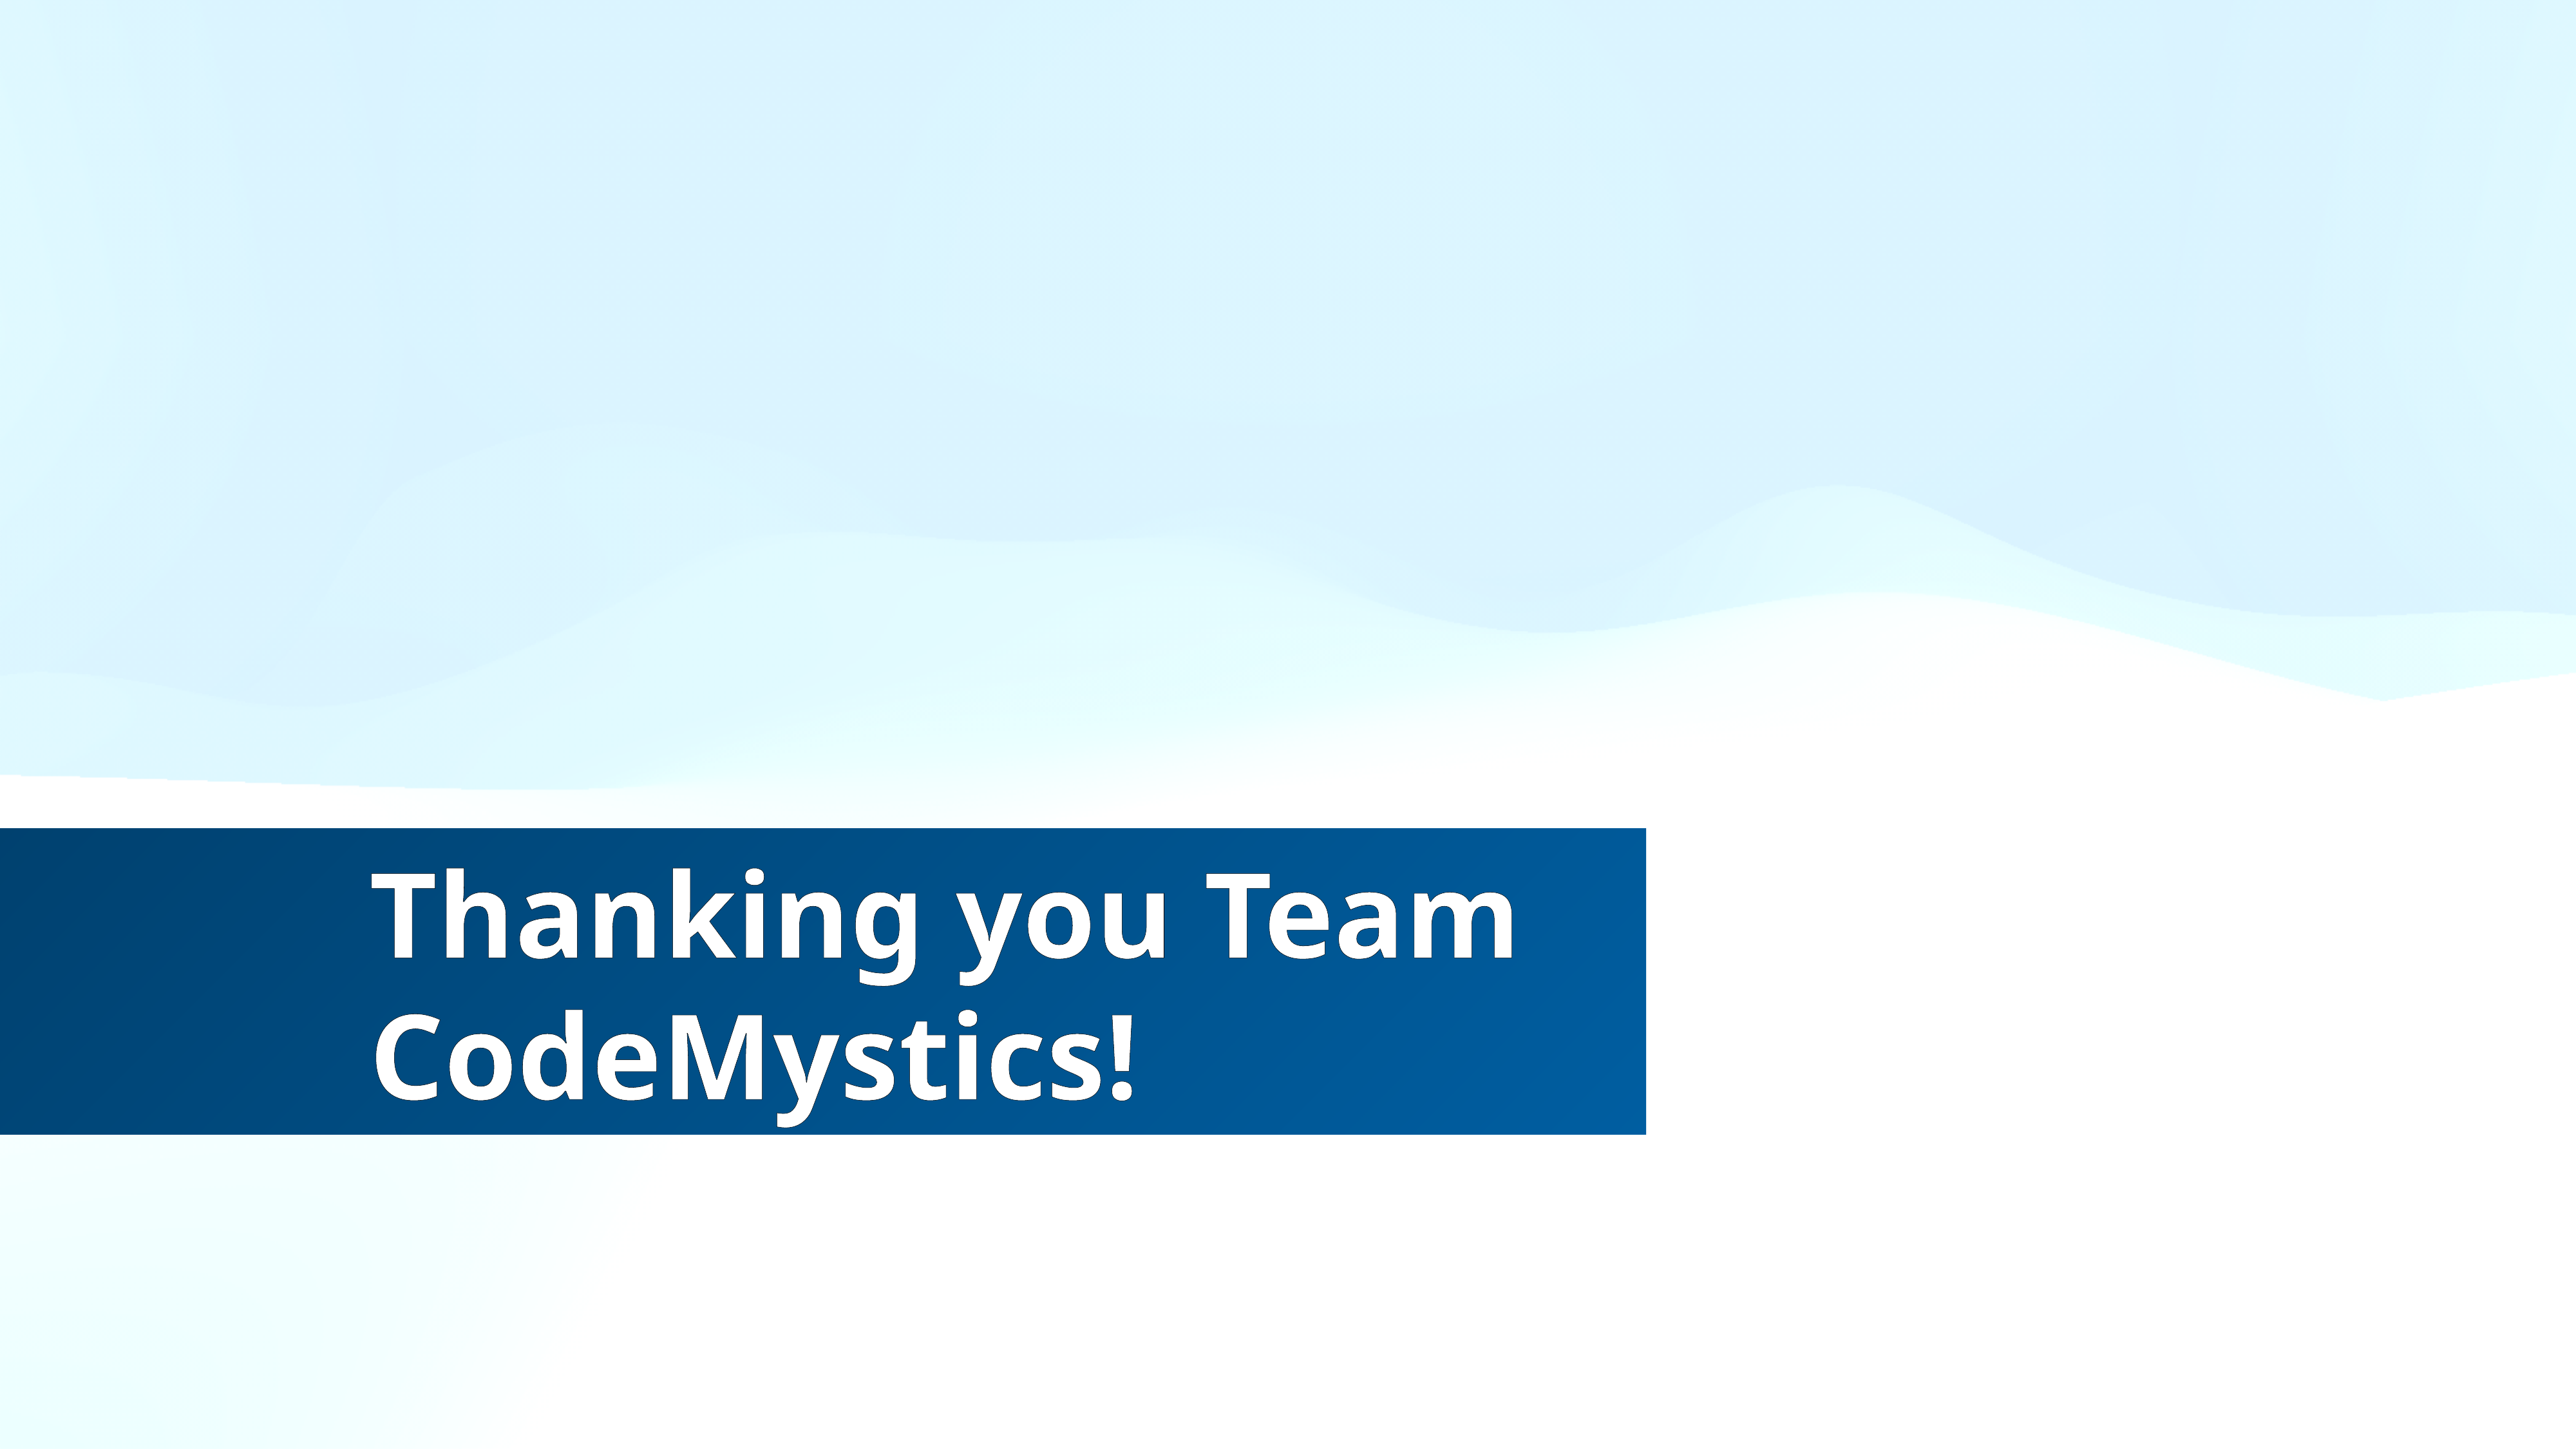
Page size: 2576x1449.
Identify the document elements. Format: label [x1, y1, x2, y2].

picture [0, 0, 2576, 1449]
text_box [0, 828, 1647, 1135]
